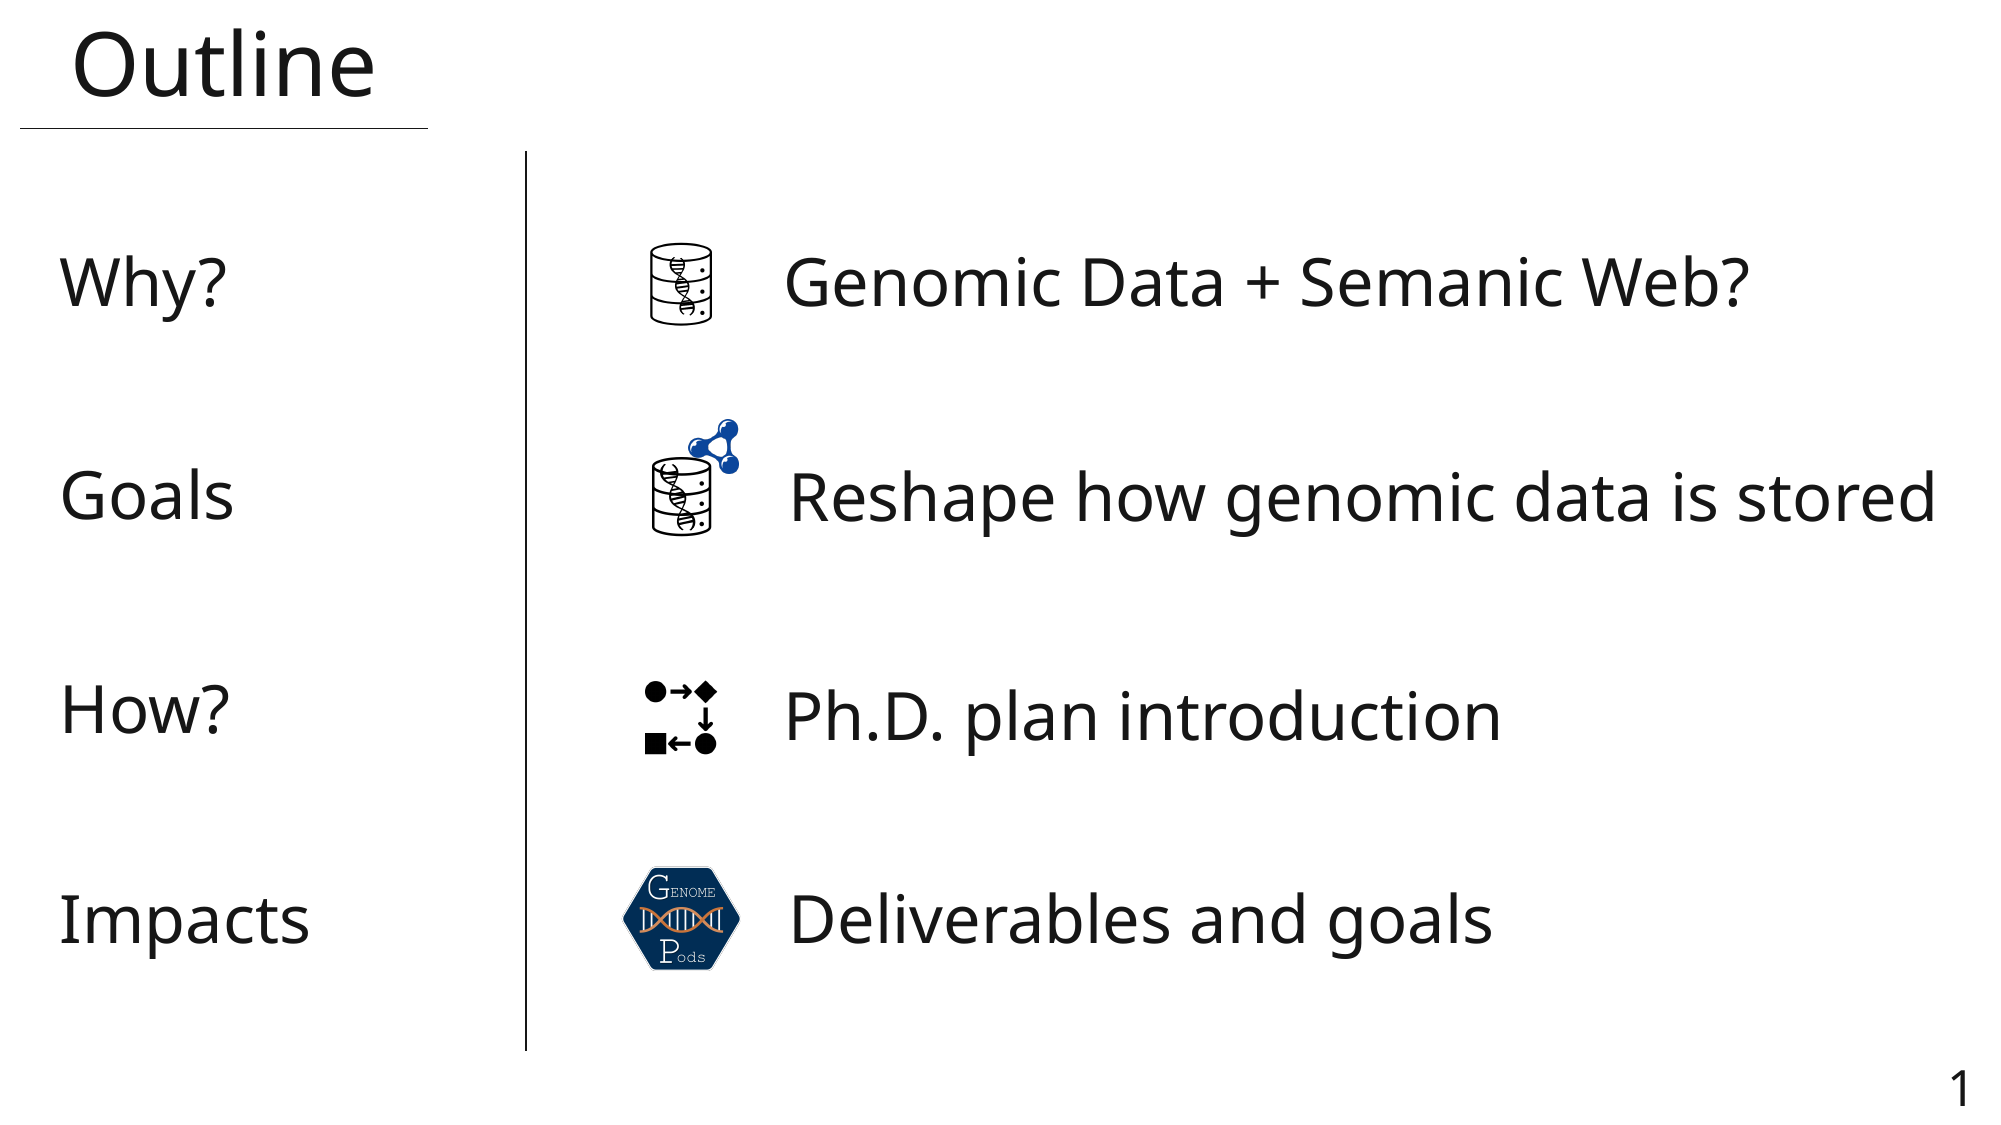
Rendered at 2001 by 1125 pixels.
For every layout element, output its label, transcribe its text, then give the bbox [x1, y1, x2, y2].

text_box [630, 231, 1895, 334]
text_box How? [45, 659, 339, 754]
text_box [633, 419, 1956, 544]
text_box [630, 665, 1918, 768]
text_box Impacts [45, 869, 339, 965]
text_box Outline [10, 0, 438, 123]
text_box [620, 860, 1787, 975]
text_box Why? [45, 232, 453, 327]
text_box Goals [45, 445, 339, 541]
text_box 1 [1925, 1049, 1991, 1124]
